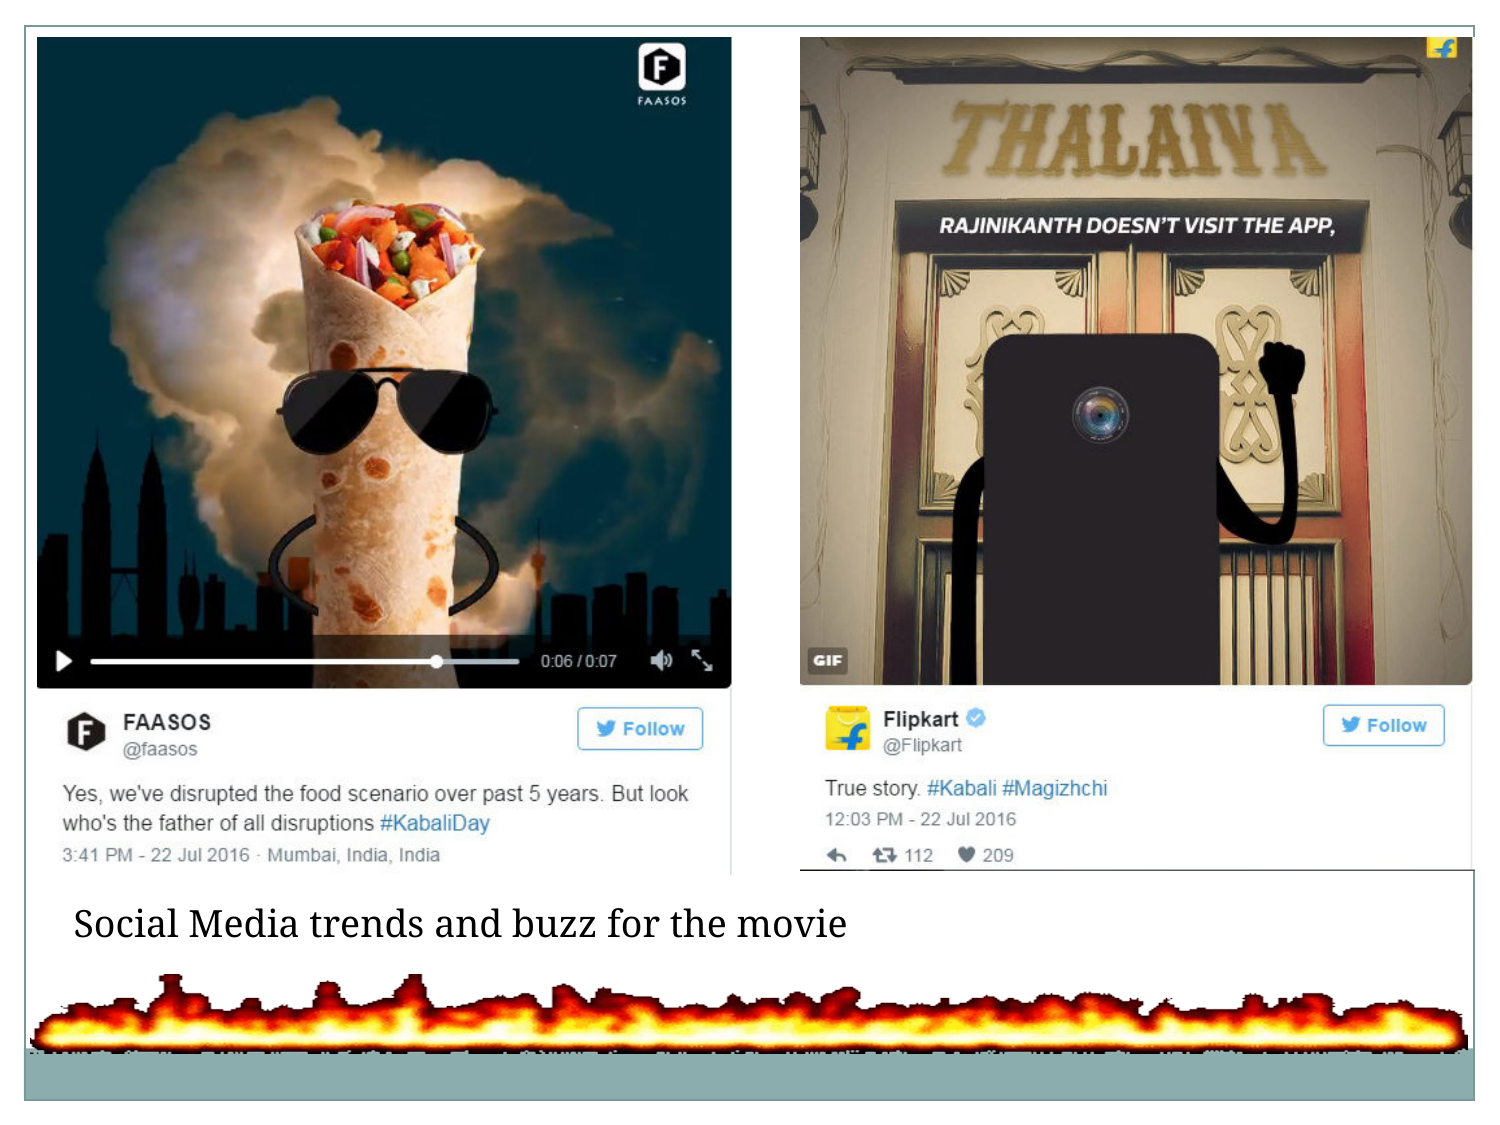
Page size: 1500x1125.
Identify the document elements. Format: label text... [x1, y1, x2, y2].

picture [30, 974, 1469, 1054]
picture [37, 37, 734, 876]
picture [799, 37, 1476, 872]
text_box Social Media trends and buzz for the movie [58, 892, 1397, 953]
picture [638, 37, 690, 108]
